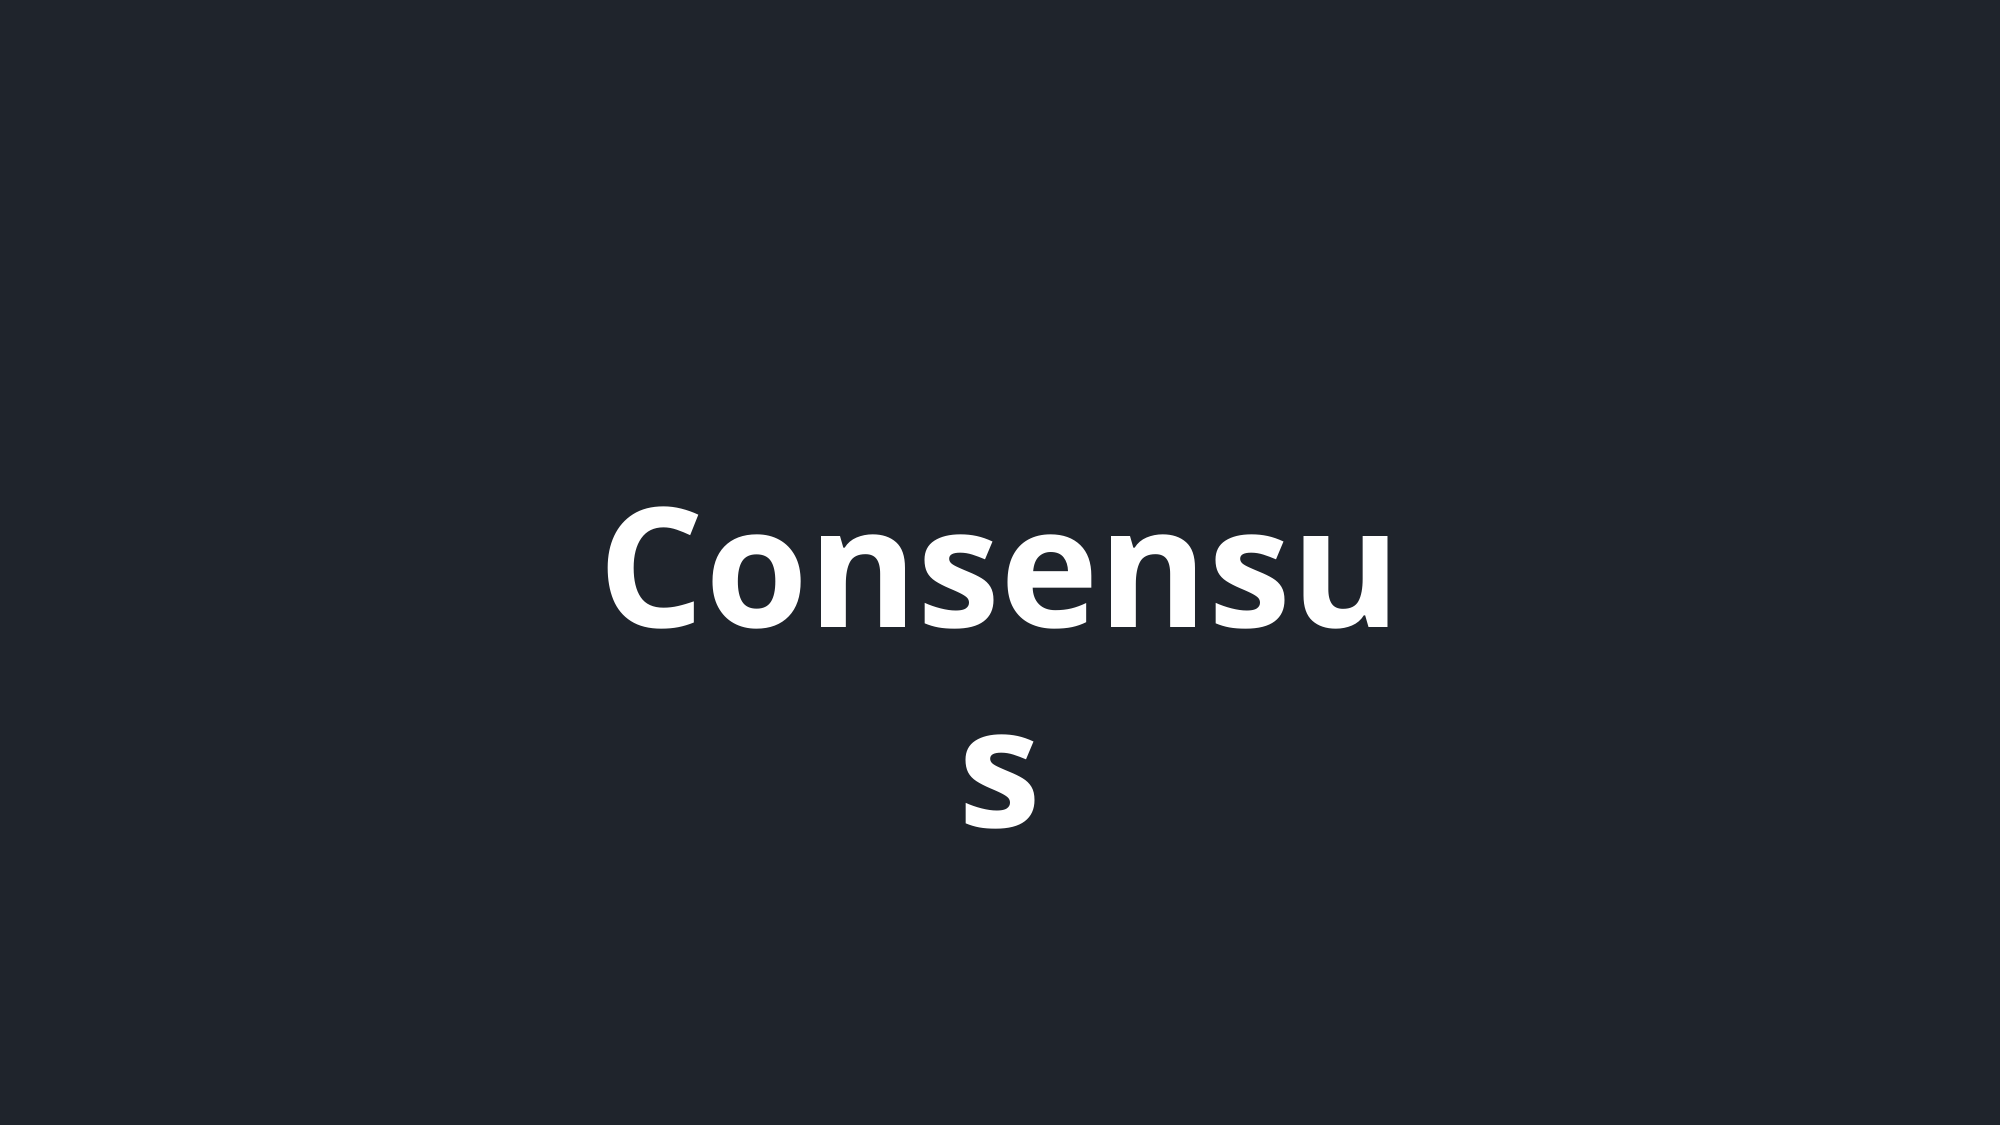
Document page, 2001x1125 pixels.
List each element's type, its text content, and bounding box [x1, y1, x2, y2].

text_box Consensus [551, 453, 1449, 869]
